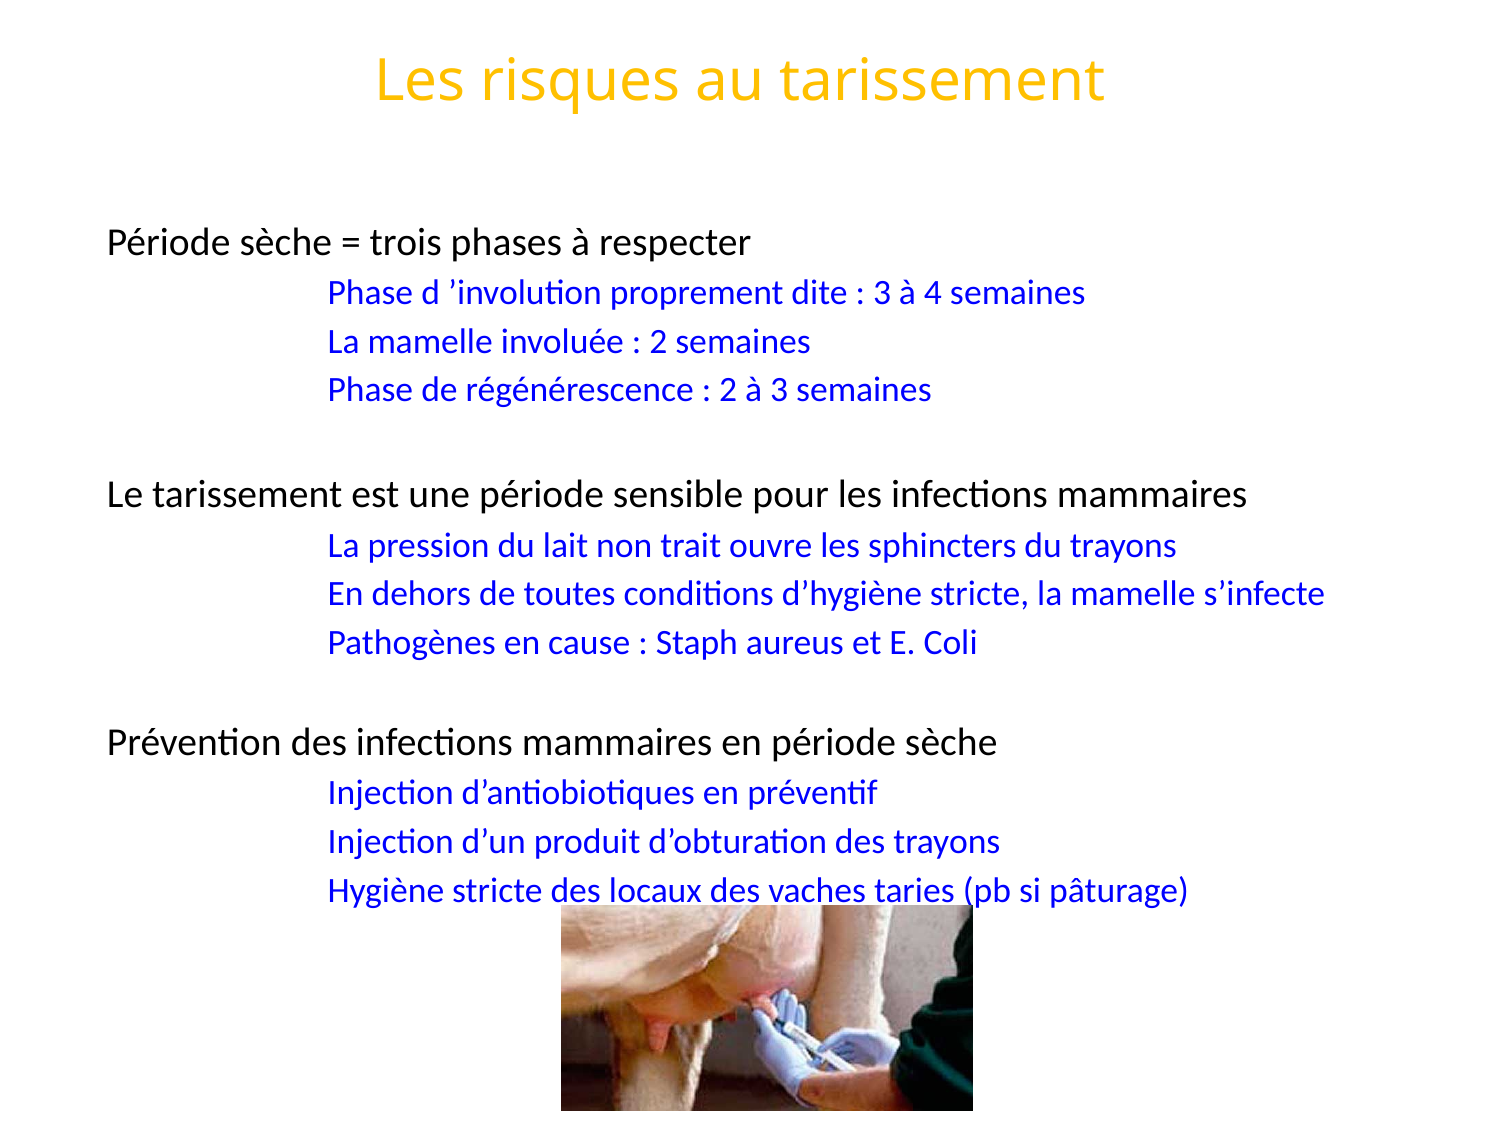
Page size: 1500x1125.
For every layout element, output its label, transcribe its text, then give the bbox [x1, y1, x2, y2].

list Période sèche = trois phases à respecter Phase d ’involution proprement dite : 3 à 4 semaines La mamelle involuée : 2 semaines Phase de régénérescence : 2 à 3 semaines Le tarissement est une période sensible pour les infections mammaires La pression du lait non trait ouvre les sphincters du trayons En dehors de toutes conditions d’hygiène stricte, la mamelle s’infecte Pathogènes en cause : Staph aureus et E. Coli Prévention des infections mammaires en période sèche Injection d’antiobiotiques en préventif Injection d’un produit d’obturation des trayons Hygiène stricte des locaux des vaches taries (pb si pâturage) [75, 208, 1425, 917]
picture [560, 904, 973, 1112]
title Les risques au tarissement [64, 19, 1415, 135]
